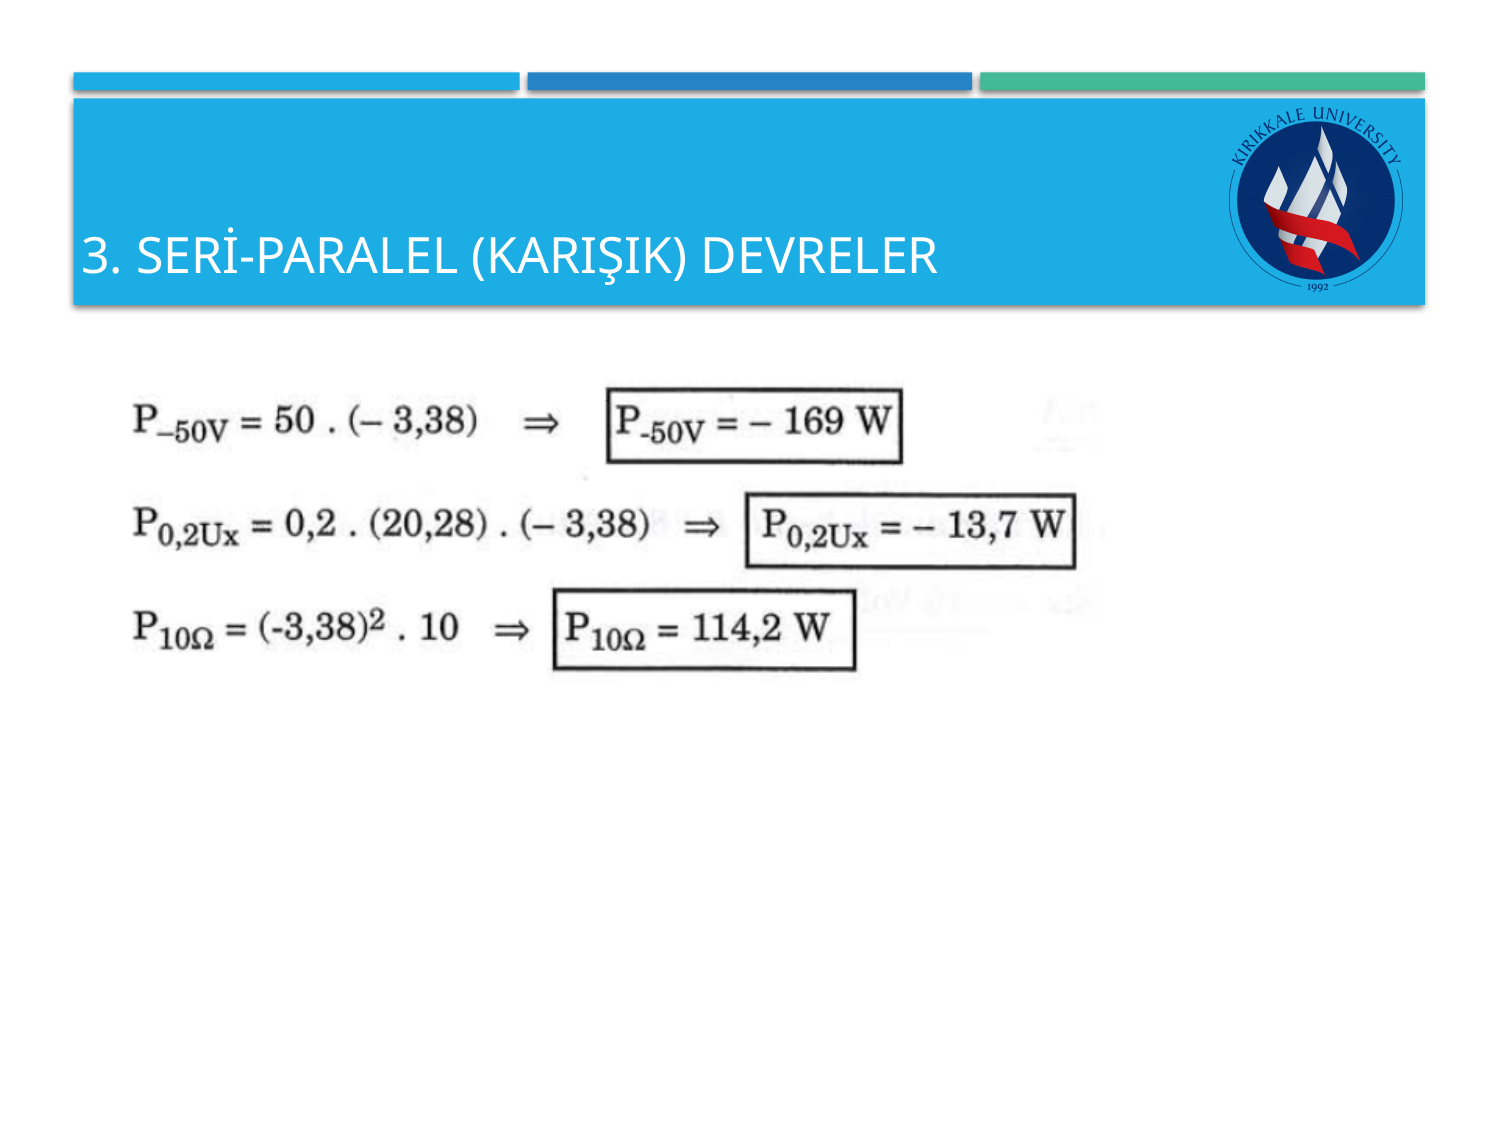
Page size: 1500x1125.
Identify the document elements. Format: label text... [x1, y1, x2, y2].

picture [80, 338, 1106, 723]
title 3. seri-paralel (karışık) devreler [66, 141, 1223, 292]
picture [1229, 106, 1404, 292]
